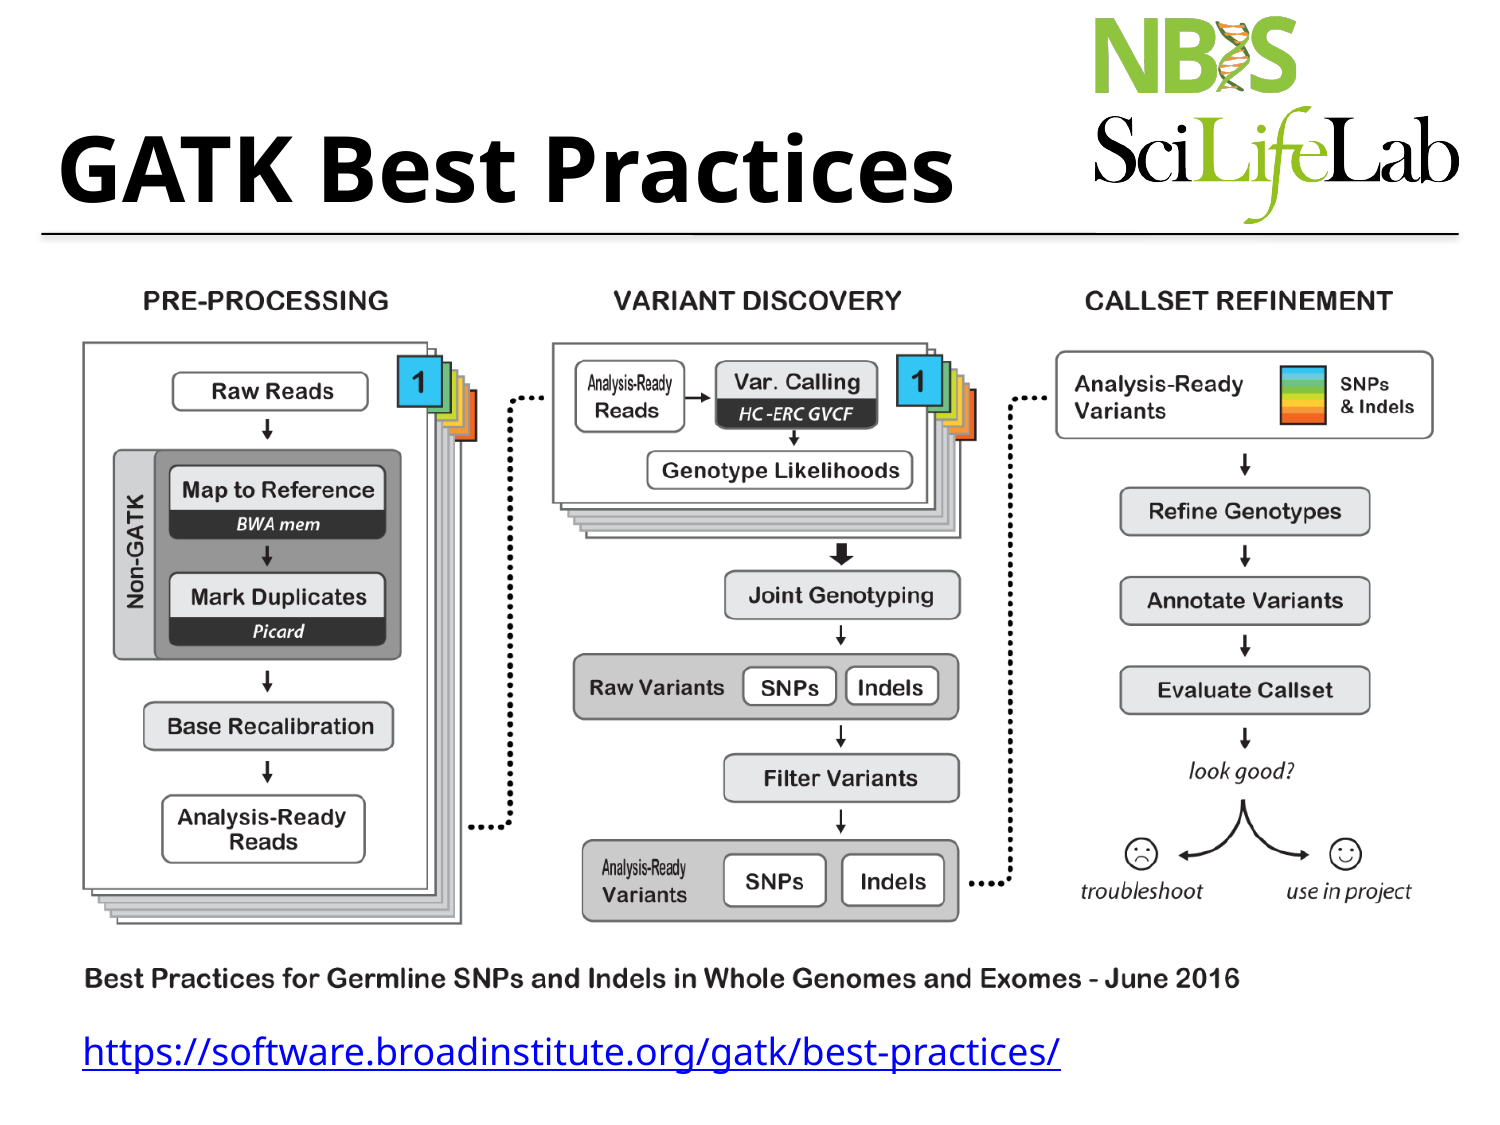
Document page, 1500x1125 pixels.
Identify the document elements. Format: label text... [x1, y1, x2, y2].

text_box https://software.broadinstitute.org/gatk/best-practices/ [67, 1020, 1485, 1087]
picture [1095, 106, 1459, 224]
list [53, 258, 1447, 1019]
title GATK Best Practices [41, 103, 1066, 226]
